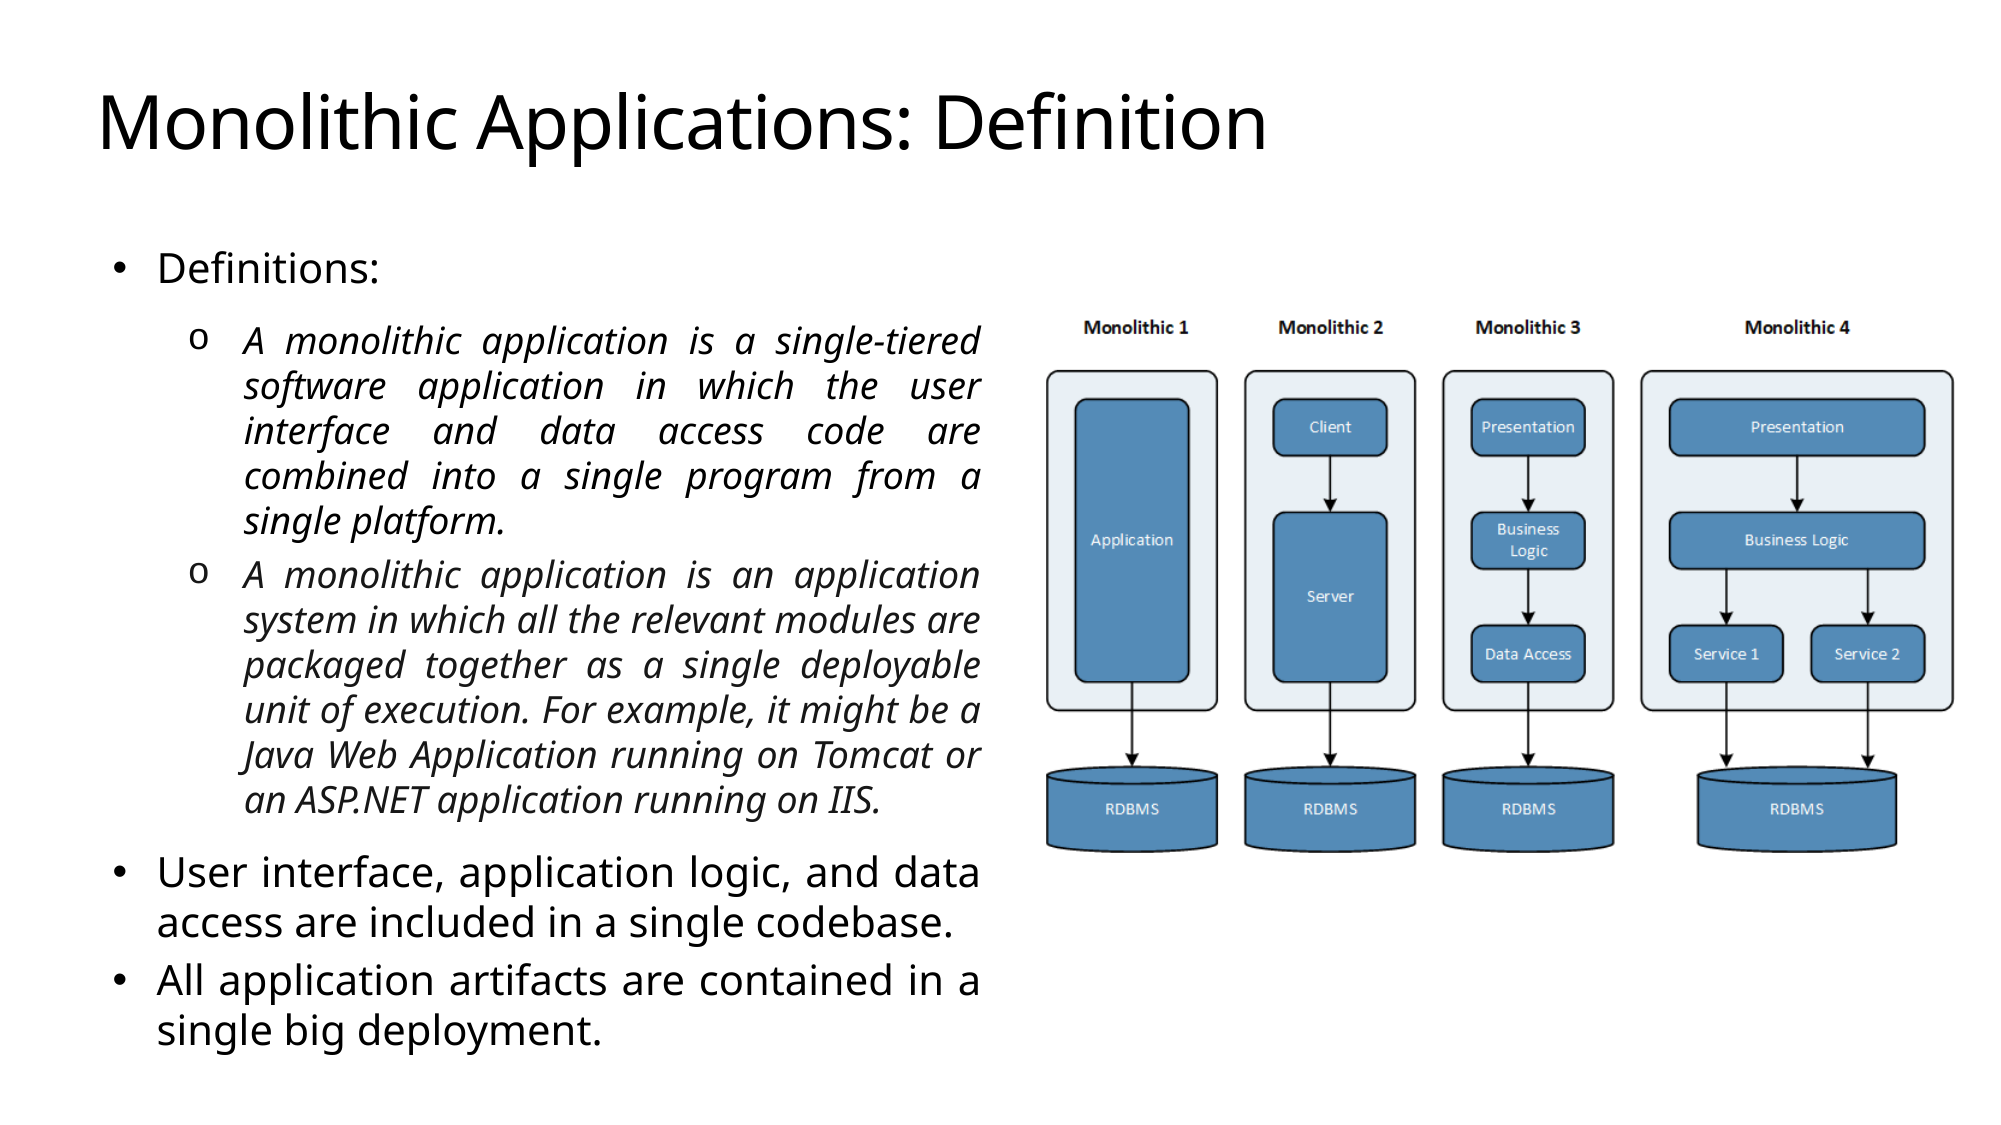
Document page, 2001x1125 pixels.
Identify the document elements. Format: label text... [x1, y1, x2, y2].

text_box Definitions: A monolithic application is a single-tiered software application in which the user interface and data access code are combined into a single program from a single platform. A monolithic application is an application system in which all the relevant modules are packaged together as a single deployable unit of execution. For example, it might be a Java Web Application running on Tomcat or an ASP.NET application running on IIS. User interface, application logic, and data access are included in a single codebase. All application artifacts are contained in a single big deployment. [112, 242, 982, 1055]
picture [1045, 310, 1955, 854]
title Monolithic Applications: Definition [96, 75, 1904, 166]
